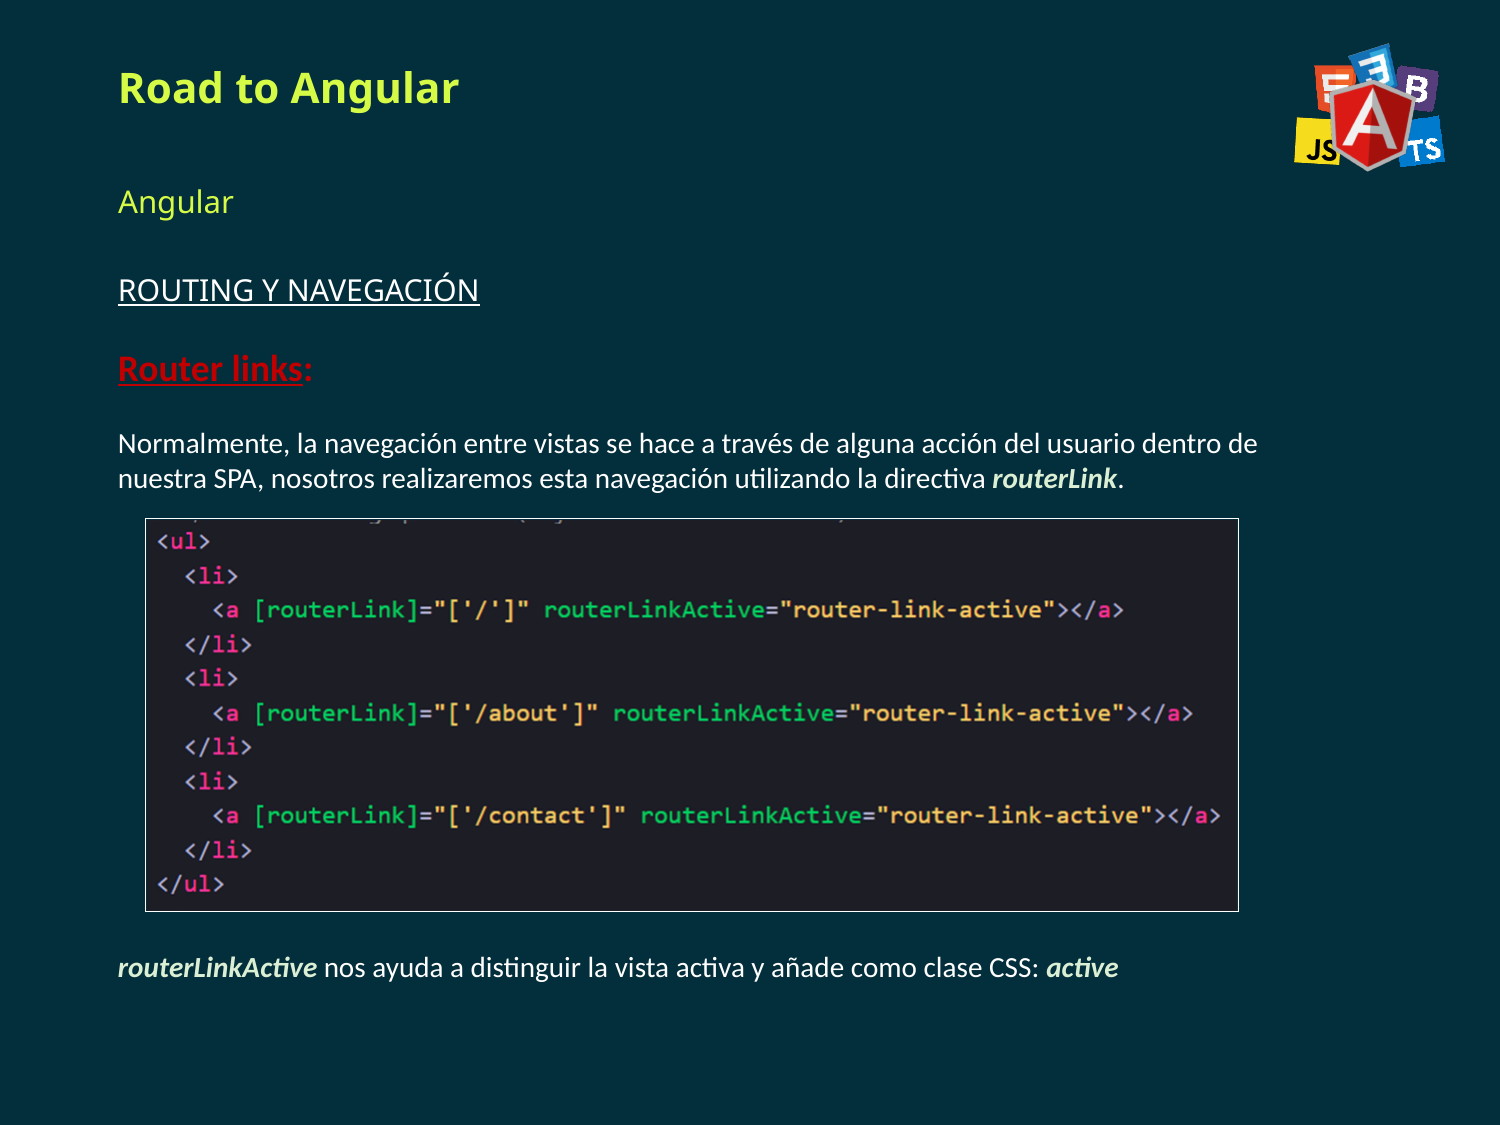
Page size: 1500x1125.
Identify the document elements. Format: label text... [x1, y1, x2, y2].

picture [146, 519, 1238, 911]
picture [1295, 44, 1444, 171]
list ROUTING Y NAVEGACIÓN Router links: Normalmente, la navegación entre vistas se hace a través de alguna acción del usuario dentro de nuestra SPA, nosotros realizaremos esta navegación utilizando la directiva routerLink. routerLinkActive nos ayuda a distinguir la vista activa y añade como clase CSS: active [103, 264, 1282, 1014]
list Angular [103, 163, 1282, 244]
title Road to Angular [103, 59, 1282, 144]
